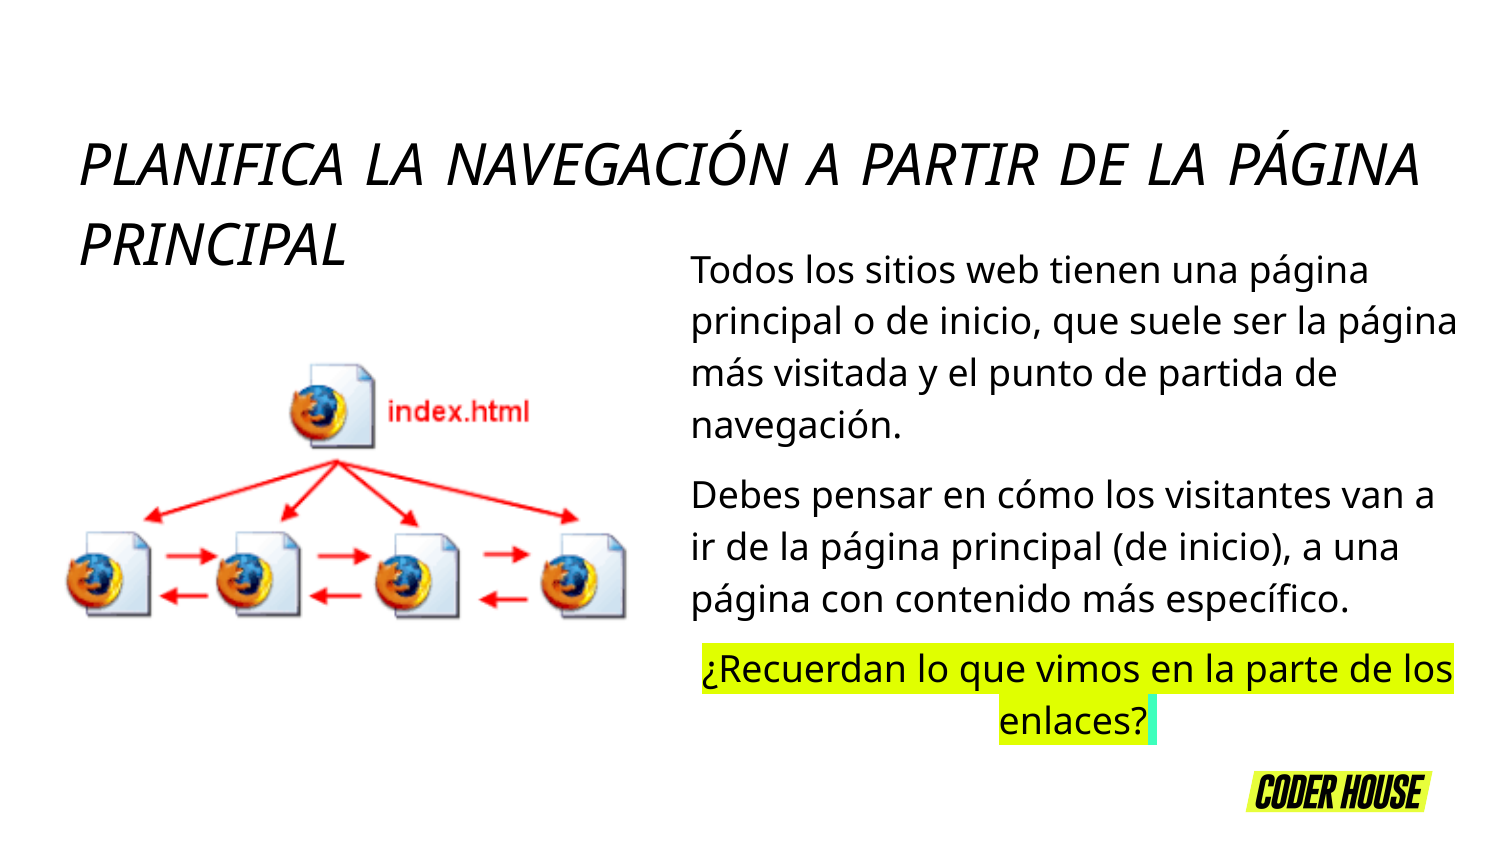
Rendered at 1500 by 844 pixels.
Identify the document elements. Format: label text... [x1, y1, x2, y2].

picture [1241, 764, 1437, 819]
picture [27, 328, 647, 628]
text_box Todos los sitios web tienen una página principal o de inicio, que suele ser la página más visitada y el punto de partida de navegación. Debes pensar en cómo los visitantes van a ir de la página principal (de inicio), a una página con contenido más específico. ¿Recuerdan lo que vimos en la parte de los enlaces? [675, 223, 1481, 740]
text_box PLANIFICA LA NAVEGACIÓN A PARTIR DE LA PÁGINA PRINCIPAL [63, 101, 1437, 217]
